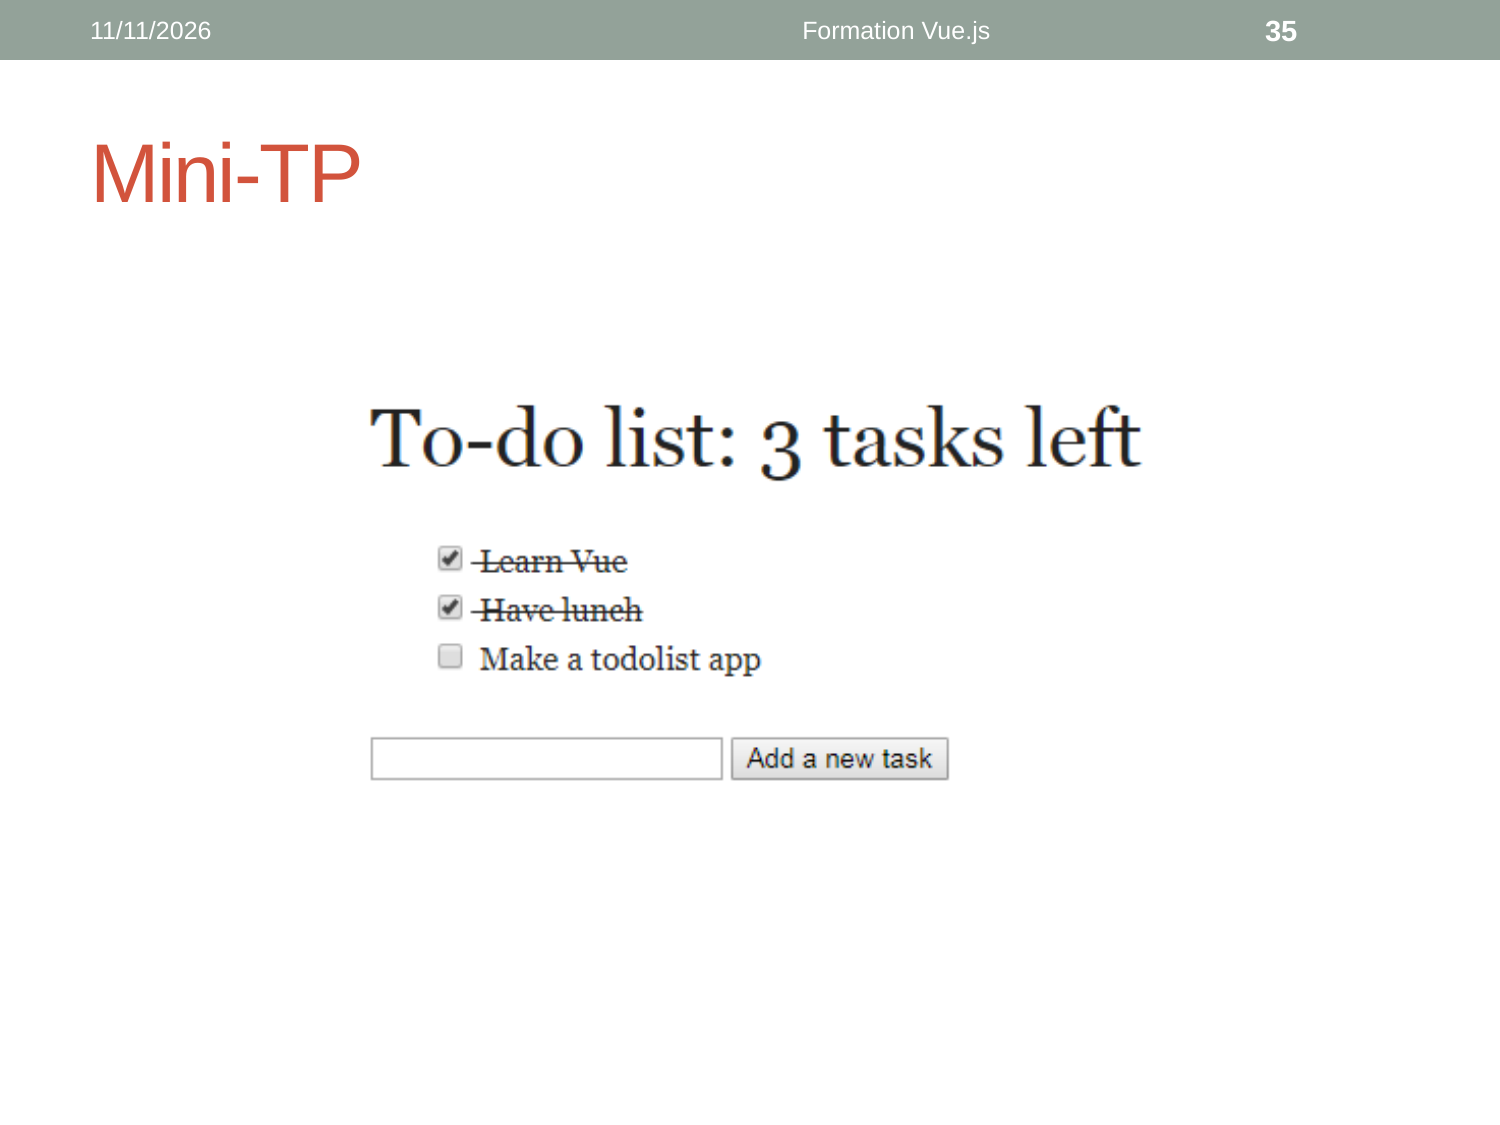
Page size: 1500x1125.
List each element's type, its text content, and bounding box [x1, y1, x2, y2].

title Mini-TP [75, 87, 1425, 250]
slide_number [75, 3, 550, 57]
footer Formation Vue.js [562, 3, 1238, 57]
picture [350, 361, 1163, 804]
slide_number 35 [1250, 3, 1425, 57]
